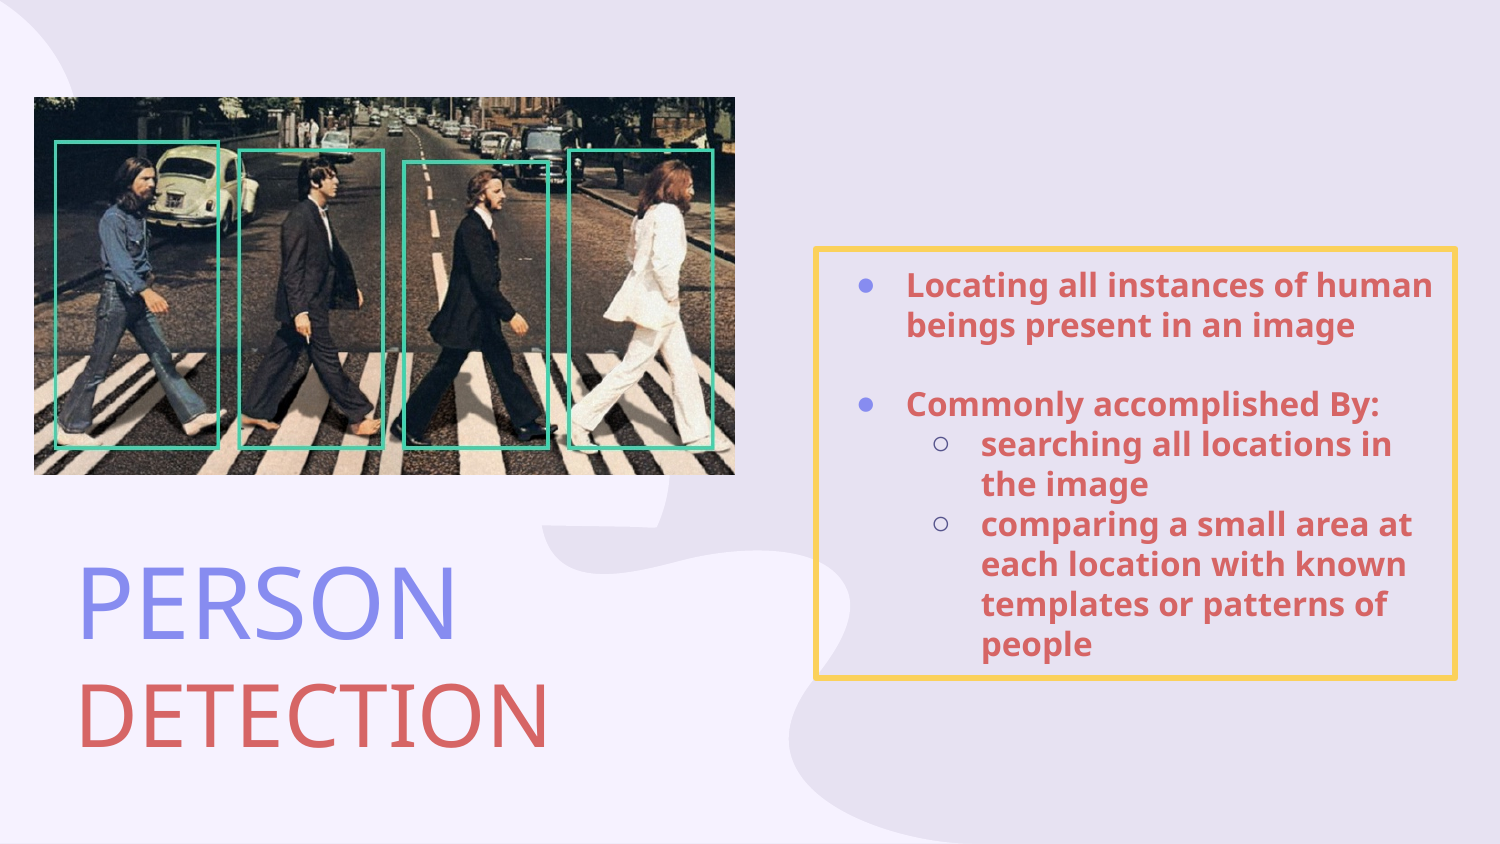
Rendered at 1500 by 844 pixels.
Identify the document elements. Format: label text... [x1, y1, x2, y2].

text_box Locating all instances of human beings present in an image Commonly accomplished By: searching all locations in the image comparing a small area at each location with known templates or patterns of people [815, 248, 1456, 678]
picture [34, 97, 735, 475]
title PERSON DETECTION [59, 485, 692, 819]
